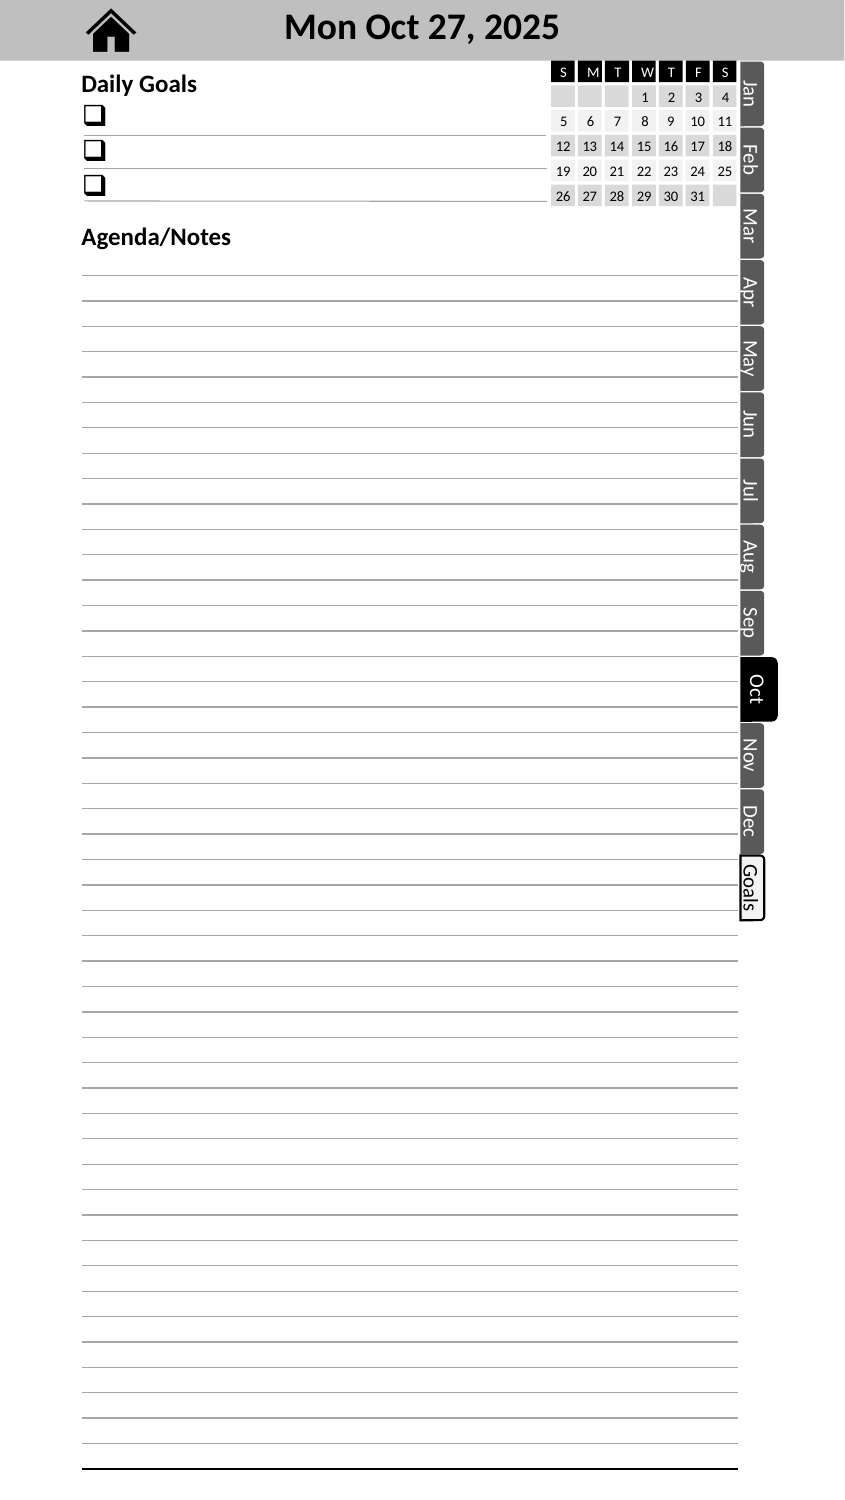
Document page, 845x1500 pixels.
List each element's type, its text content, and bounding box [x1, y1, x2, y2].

list Mon Oct 27, 2025 [190, 0, 655, 61]
picture [82, 1, 140, 59]
